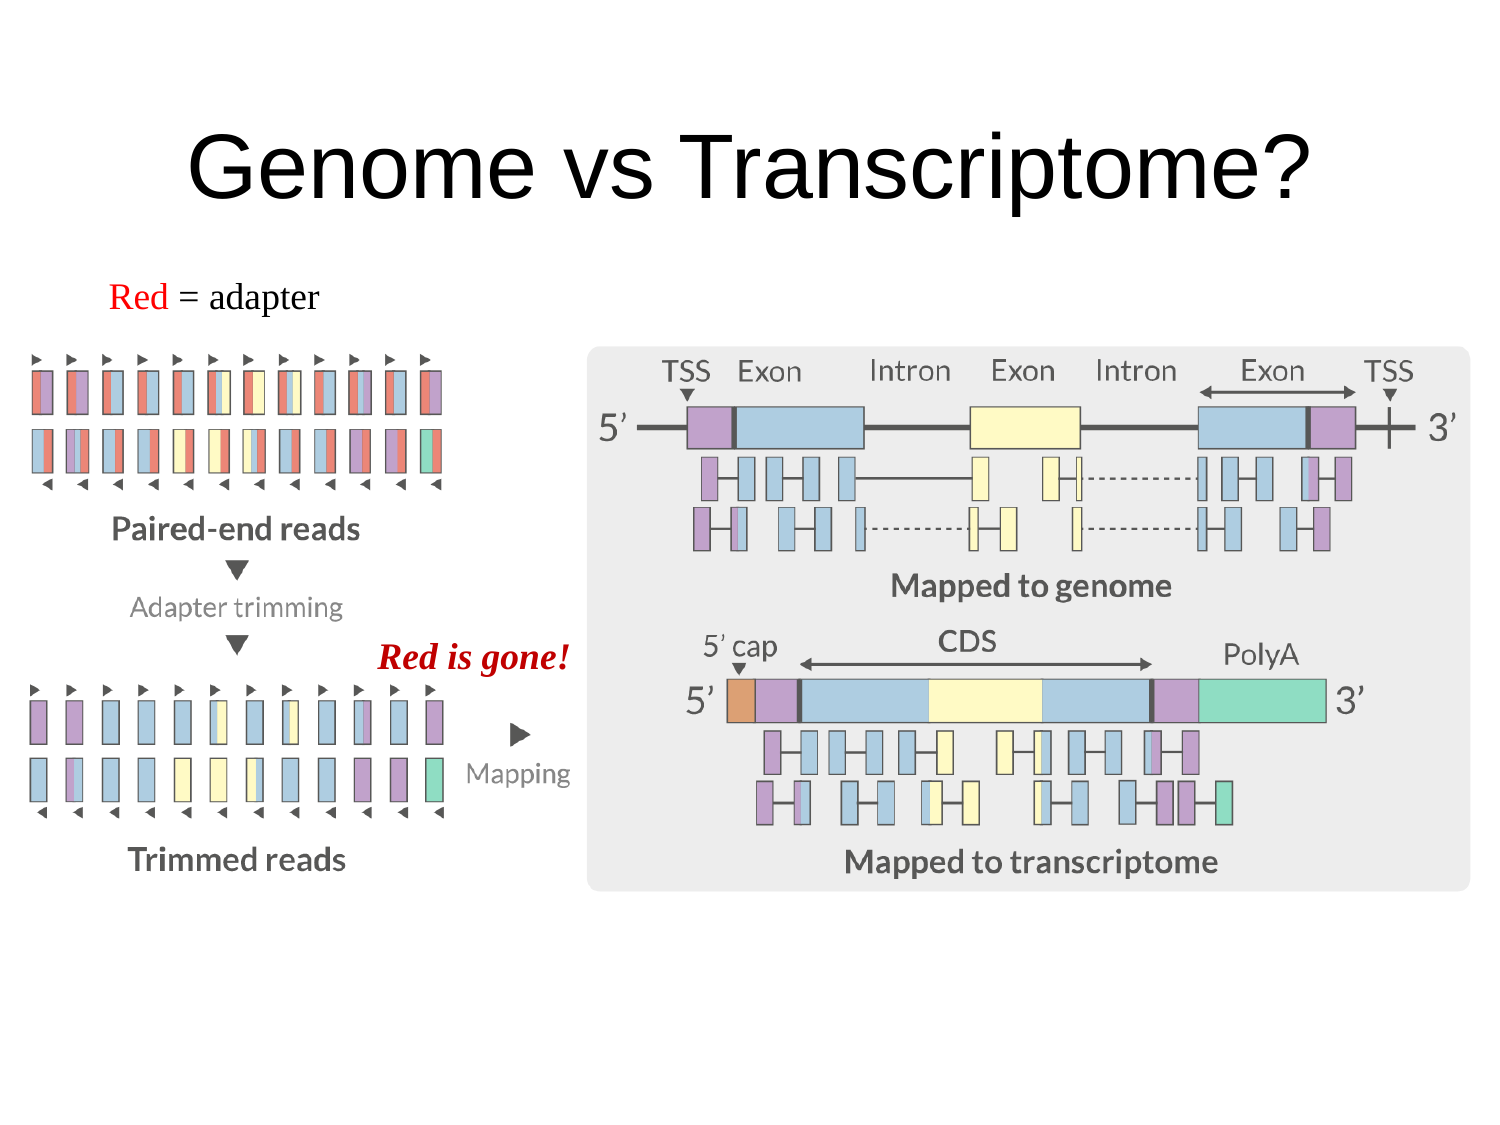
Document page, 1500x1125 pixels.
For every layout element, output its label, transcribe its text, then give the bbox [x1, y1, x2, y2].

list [7, 324, 1493, 925]
text_box Red = adapter [93, 264, 335, 324]
title Genome vs Transcriptome? [103, 59, 1397, 278]
